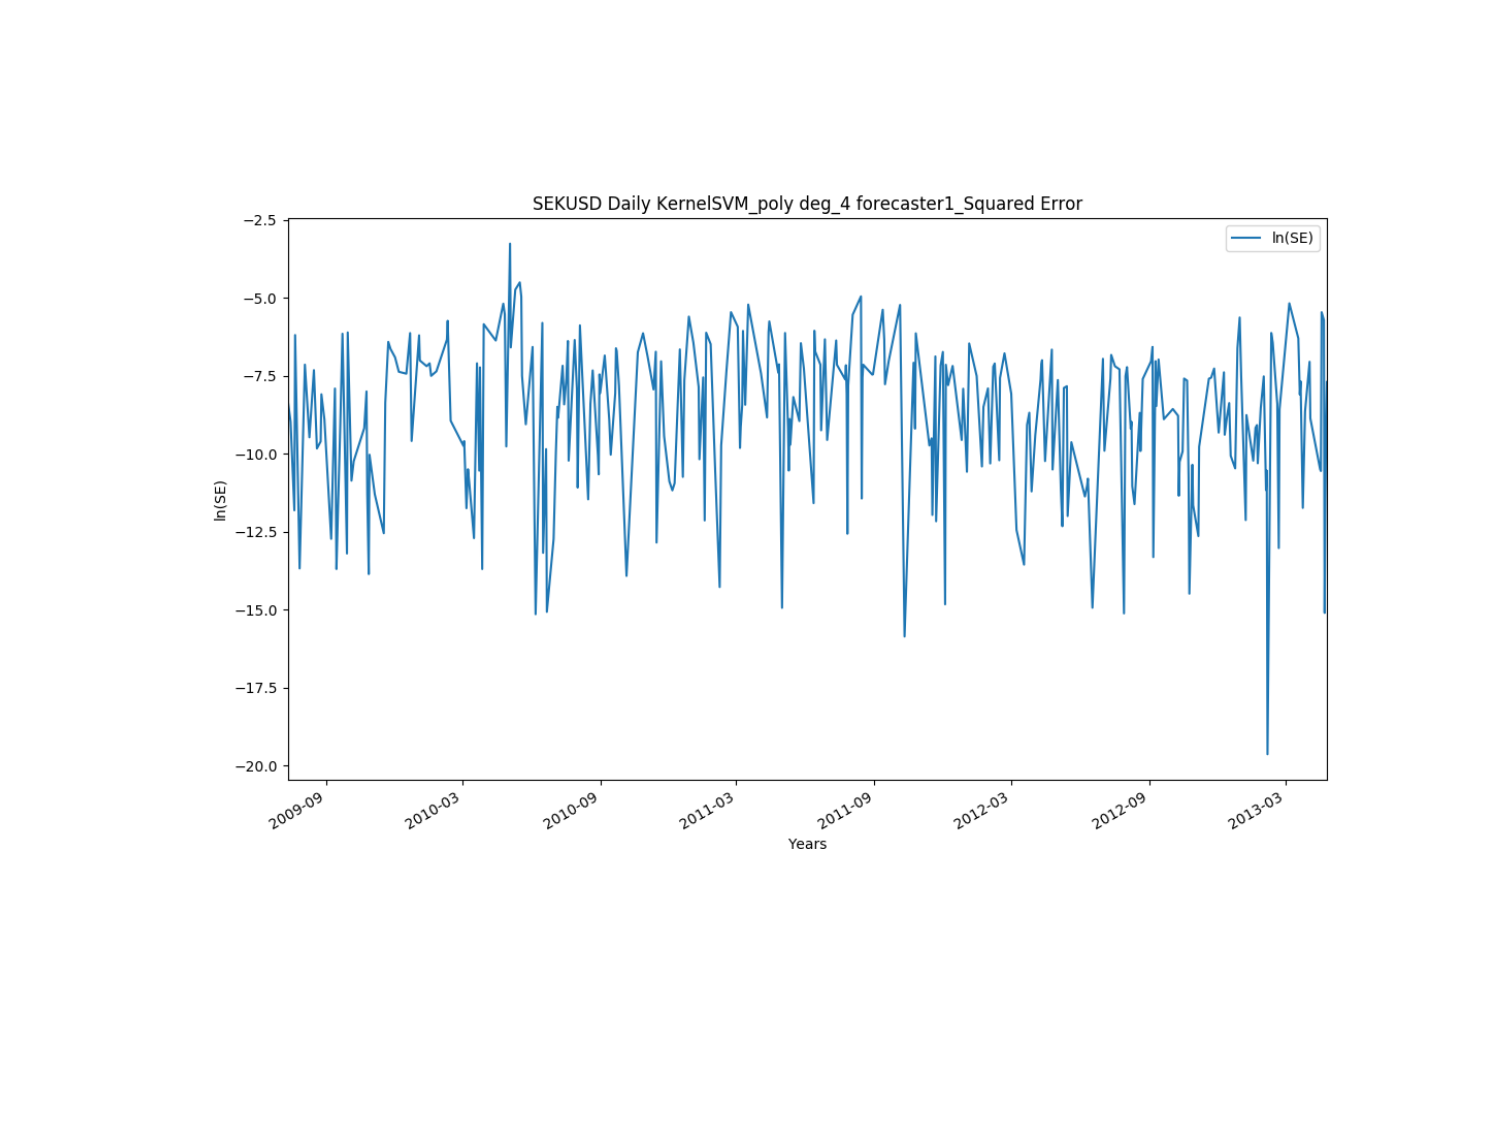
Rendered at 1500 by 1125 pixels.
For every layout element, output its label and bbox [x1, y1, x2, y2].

picture [119, 119, 1461, 946]
